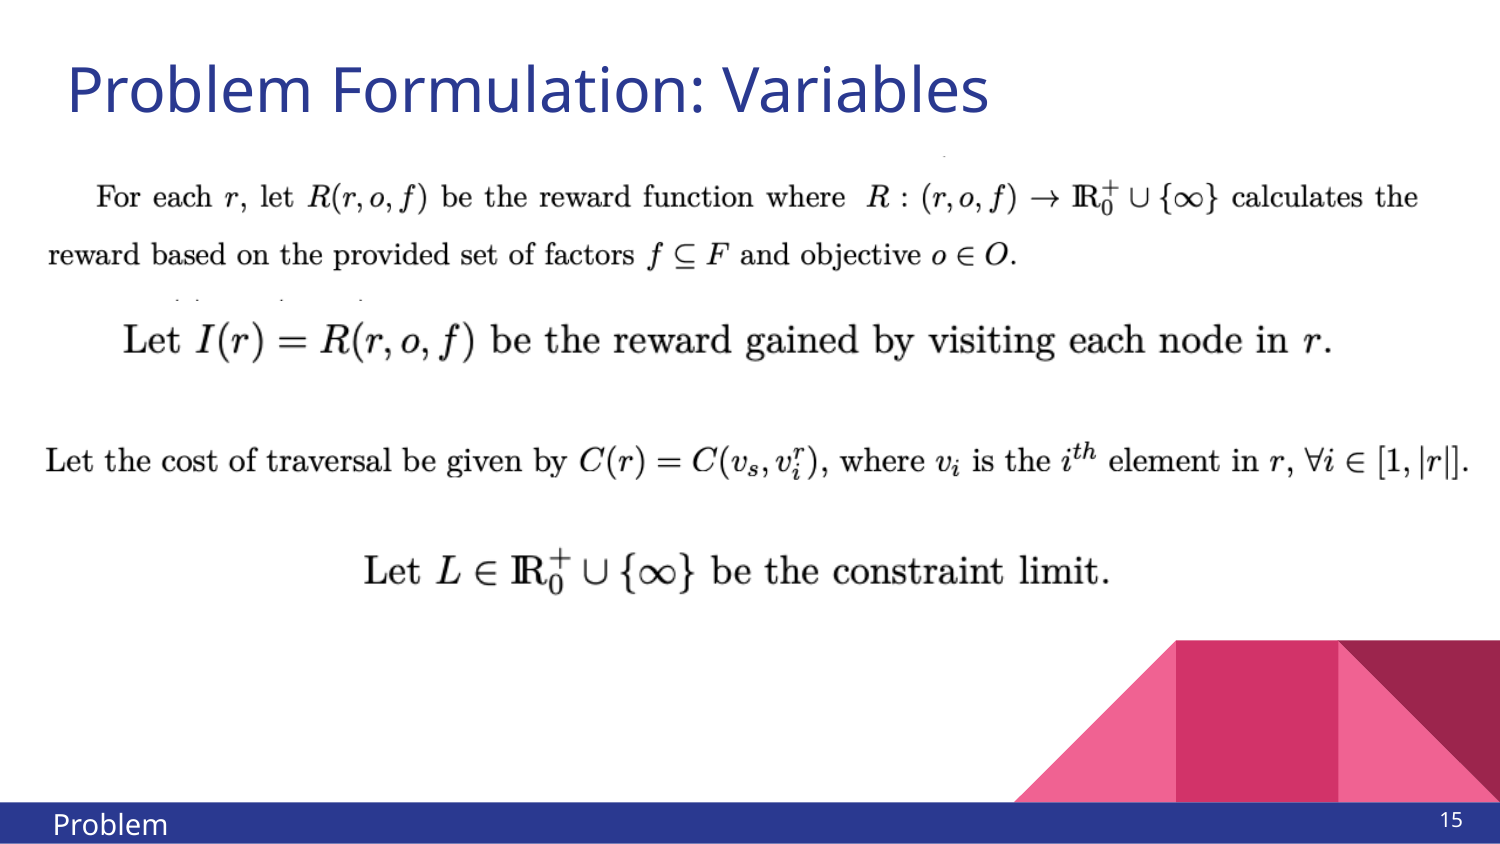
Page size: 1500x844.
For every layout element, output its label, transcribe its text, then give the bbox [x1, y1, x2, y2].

text_box Problem Description [37, 790, 335, 844]
title Problem Formulation: Variables [51, 34, 1449, 135]
slide_number ‹#› [1387, 788, 1478, 844]
picture [9, 155, 1434, 390]
picture [24, 417, 1476, 497]
picture [334, 532, 1176, 612]
text_box [73, 550, 1300, 632]
